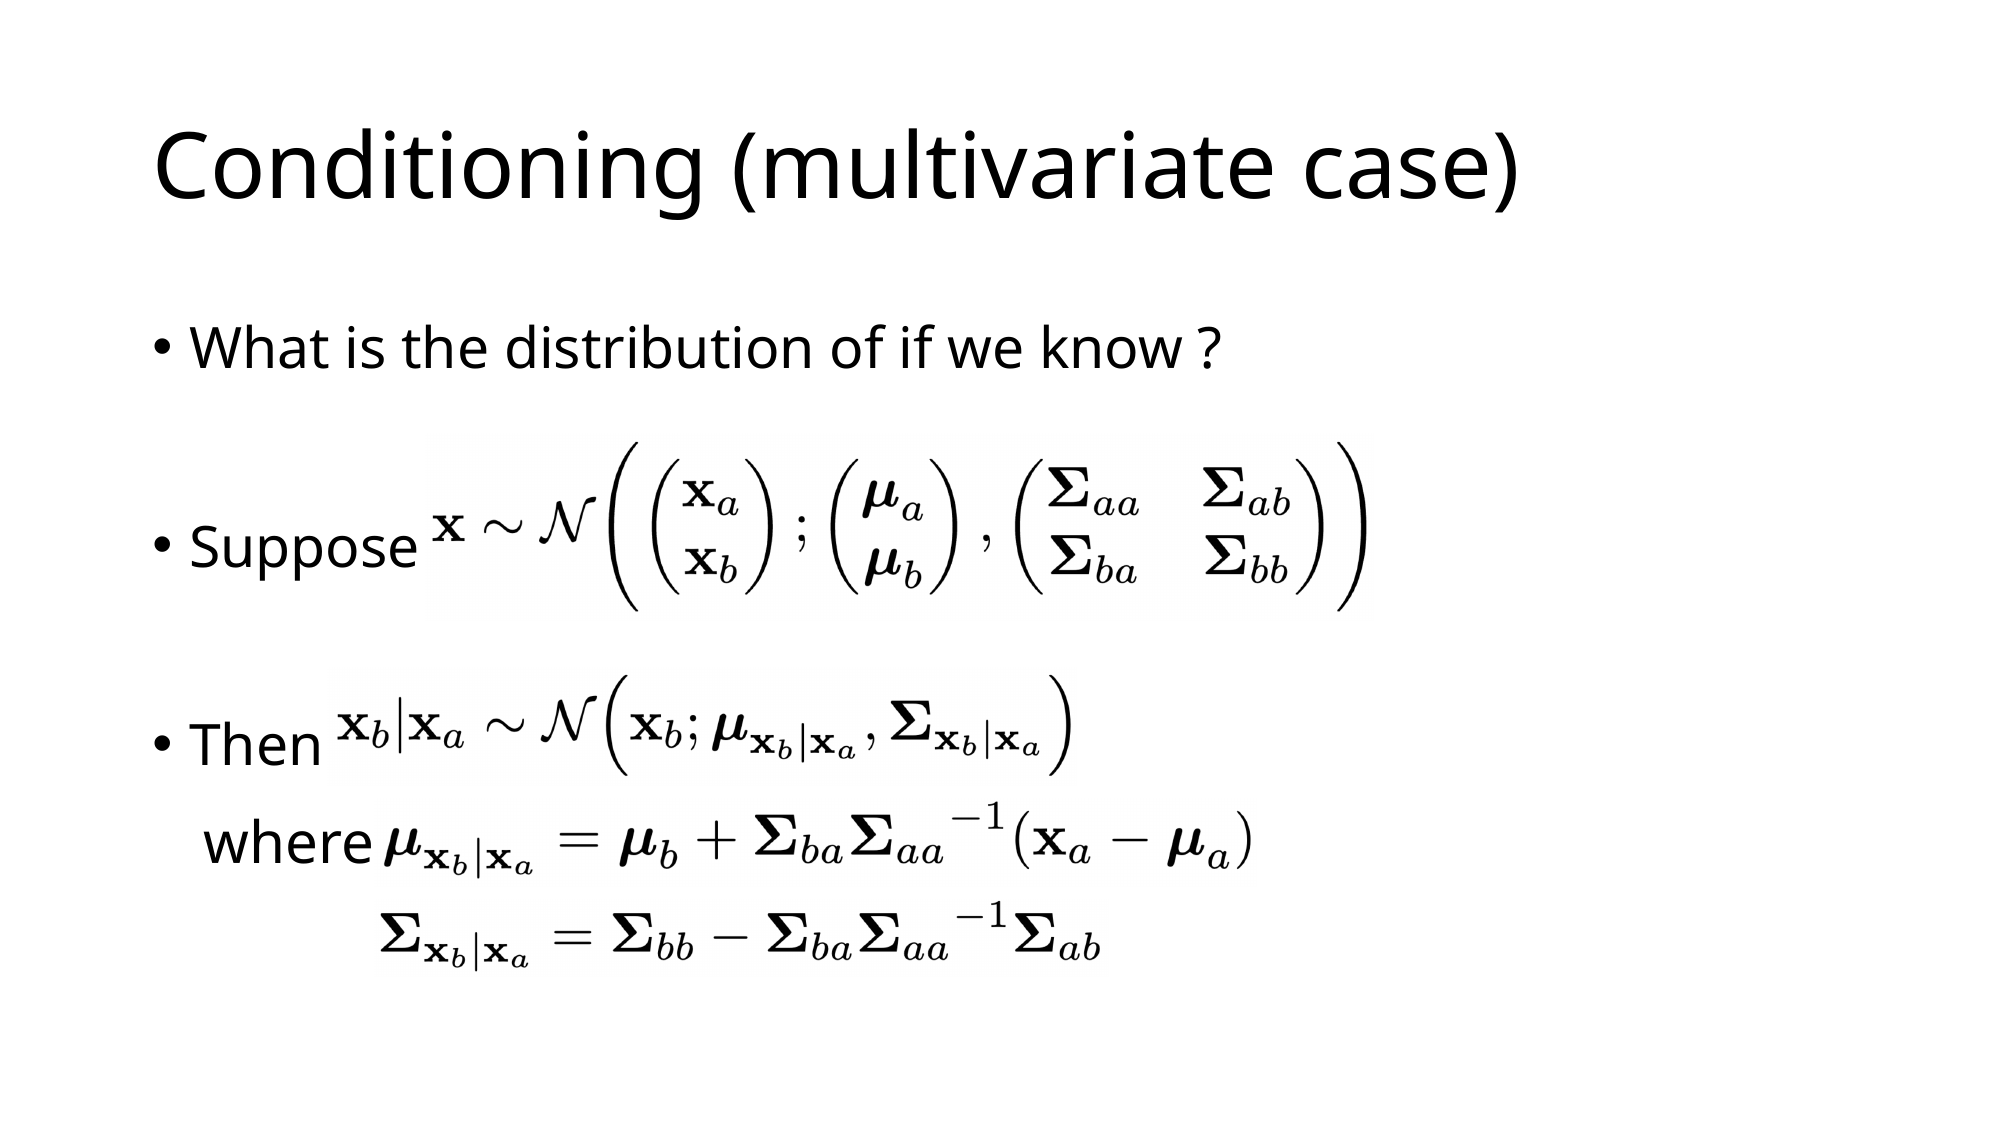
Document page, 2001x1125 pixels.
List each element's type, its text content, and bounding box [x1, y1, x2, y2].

picture [424, 432, 1375, 622]
picture [374, 797, 1257, 887]
picture [326, 667, 1077, 786]
text_box where [189, 798, 374, 883]
picture [374, 898, 1109, 977]
title Conditioning (multivariate case) [137, 59, 1863, 278]
